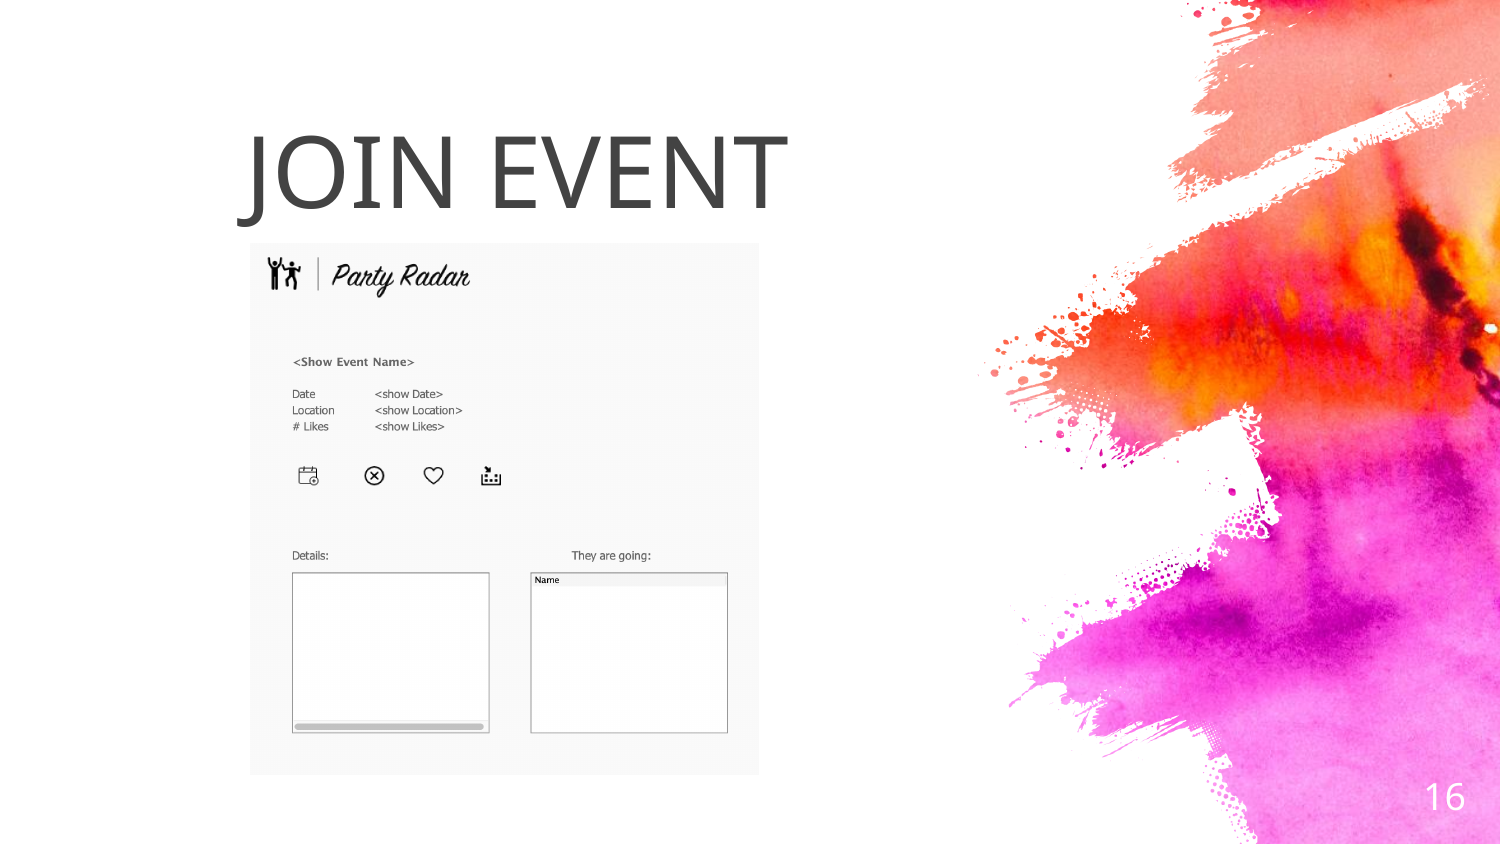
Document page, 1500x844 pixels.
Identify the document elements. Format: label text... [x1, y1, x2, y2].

picture [0, 0, 1500, 844]
text_box [75, 362, 514, 796]
slide_number 16 [1391, 766, 1482, 832]
text_box JOIN EVENT [65, 103, 970, 244]
